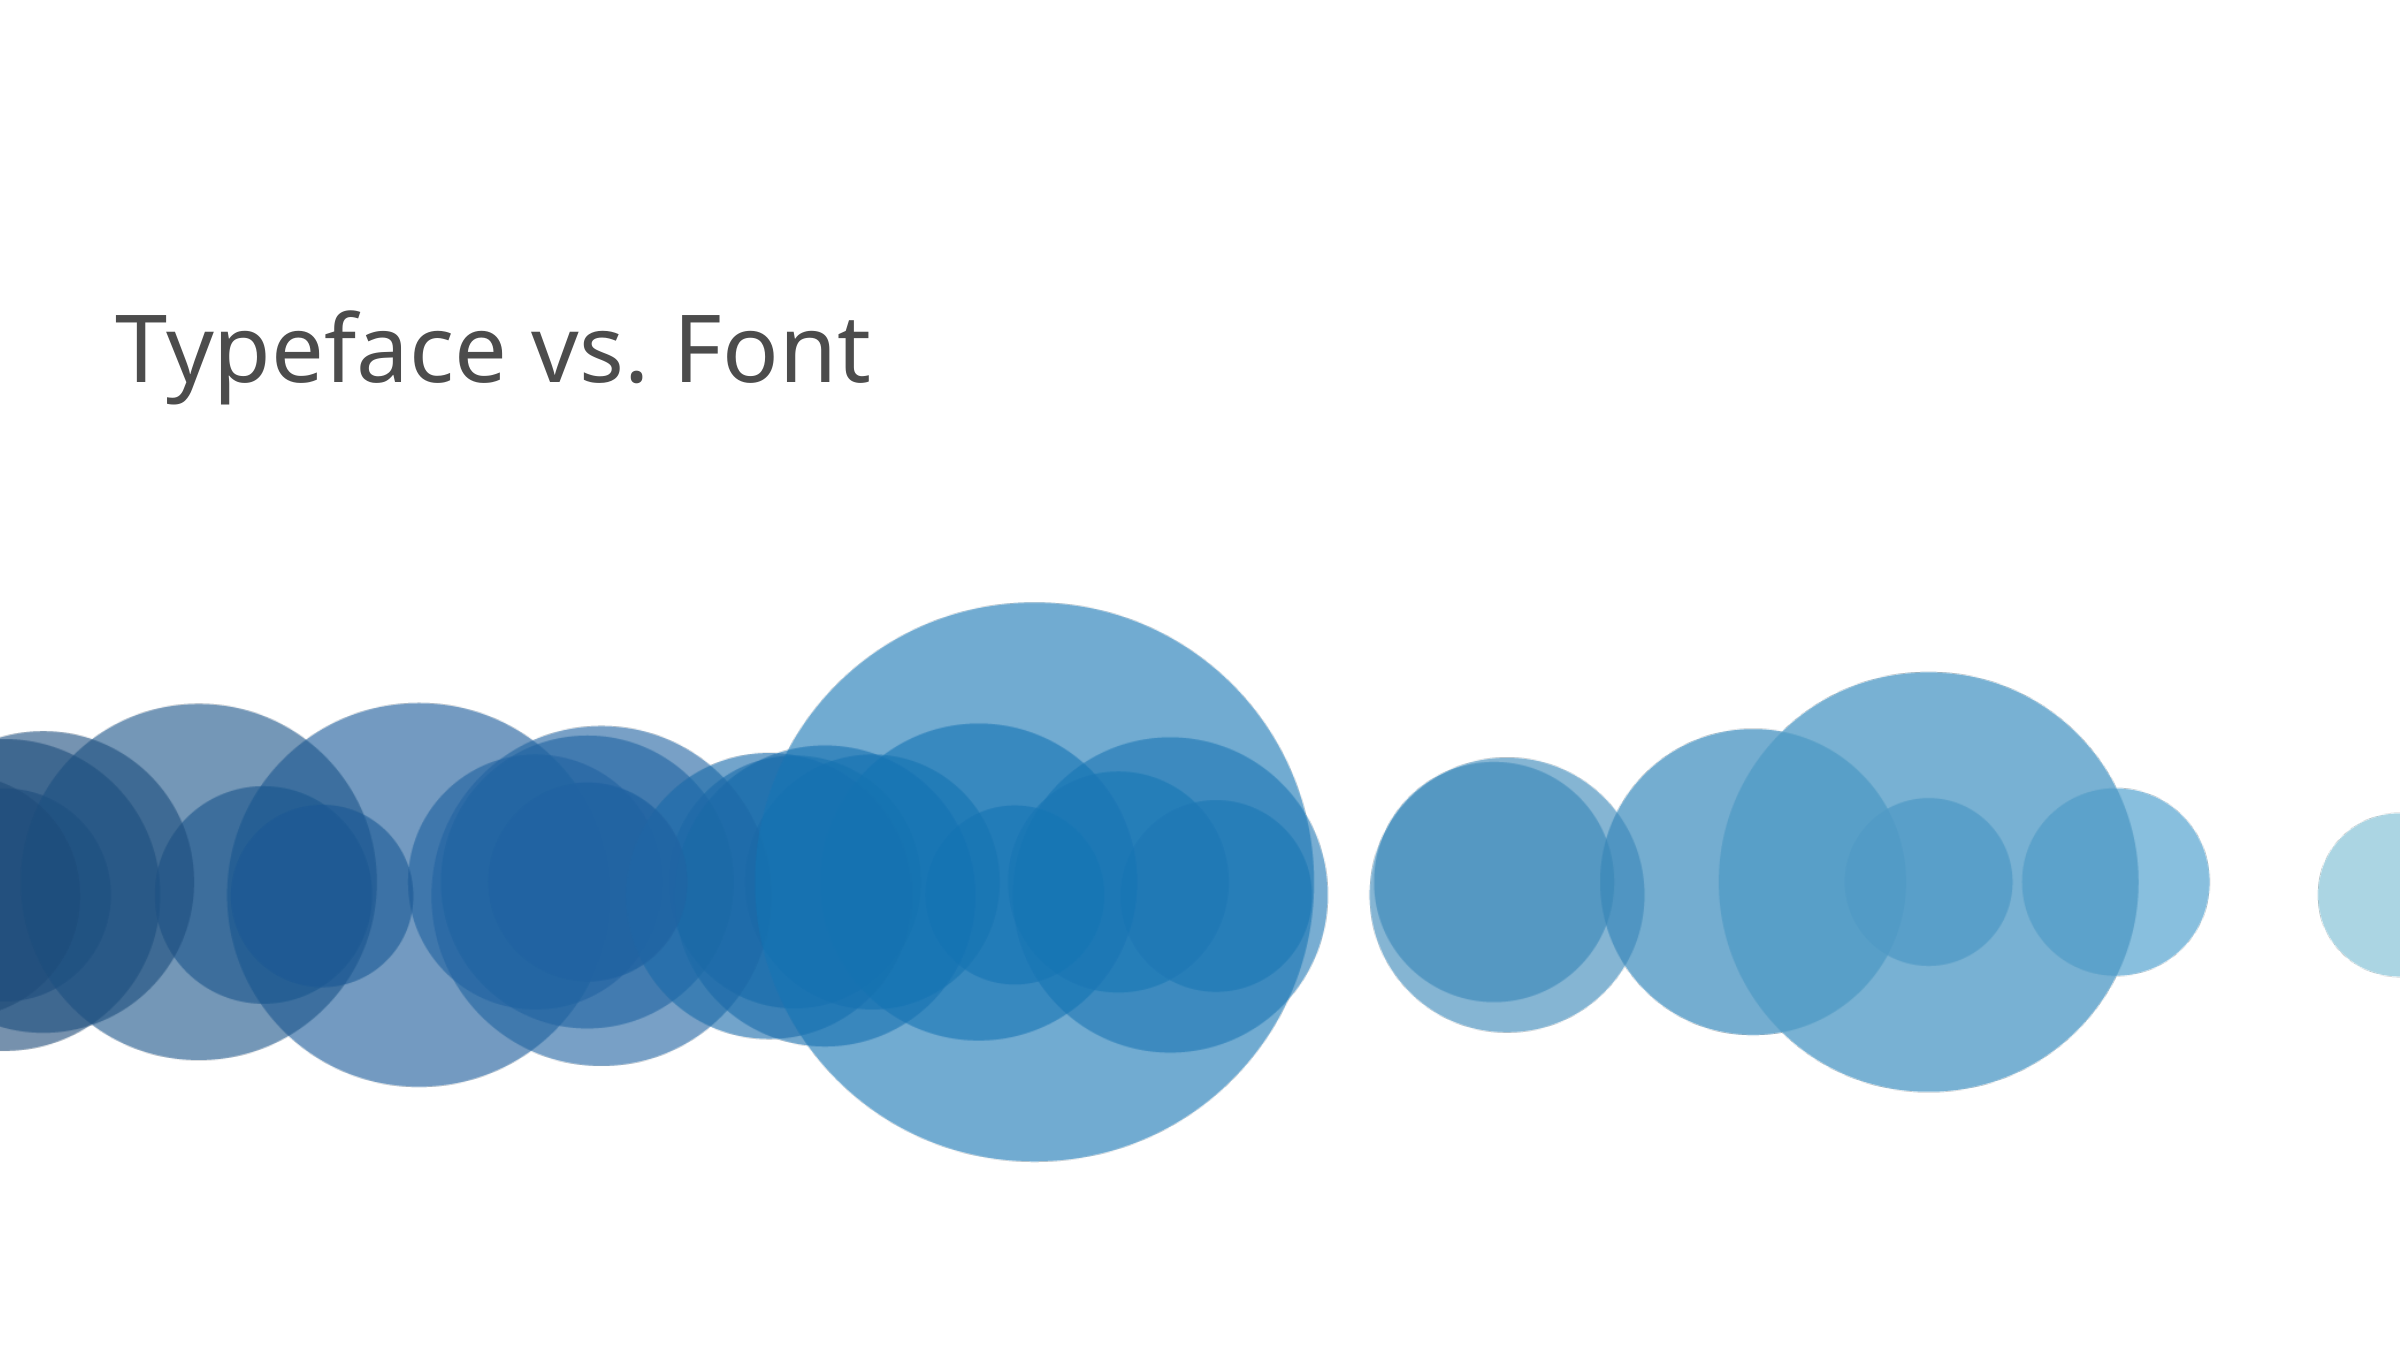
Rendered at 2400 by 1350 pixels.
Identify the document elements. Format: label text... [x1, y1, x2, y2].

picture [0, 387, 2400, 1287]
list Typeface vs. Font [115, 310, 2289, 405]
